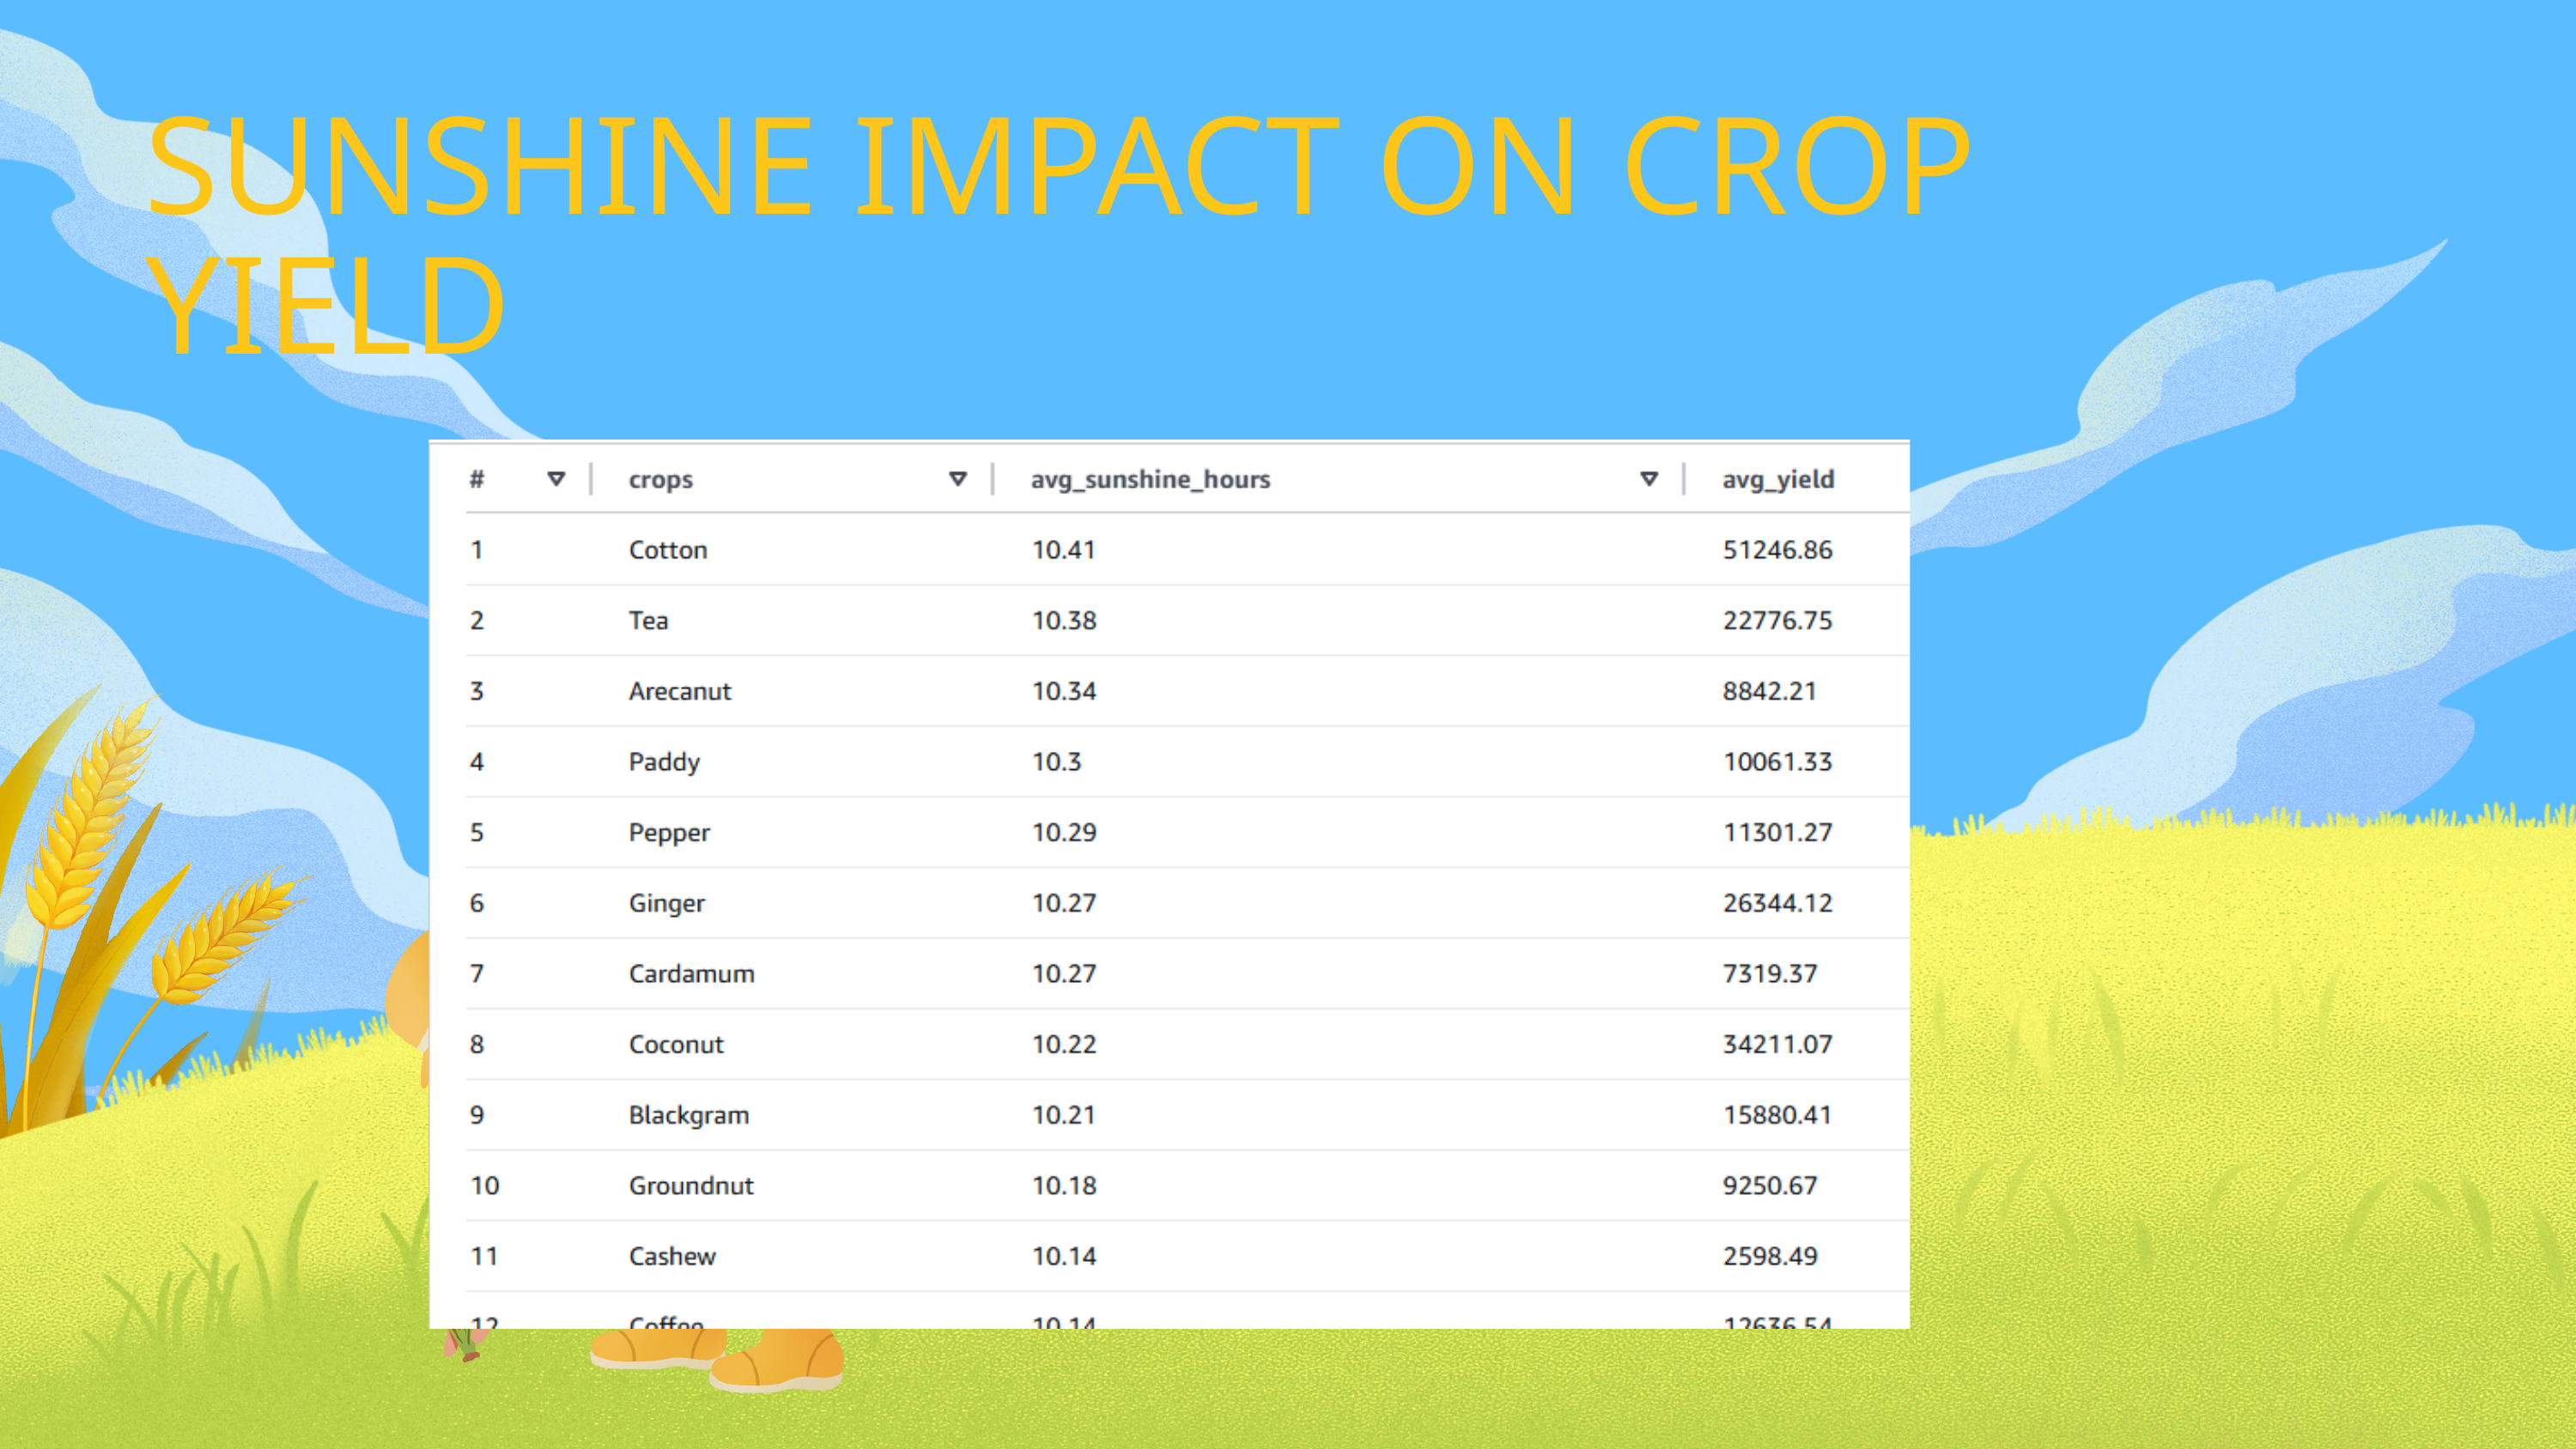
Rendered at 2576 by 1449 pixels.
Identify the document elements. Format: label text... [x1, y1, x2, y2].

text_box [0, 0, 2576, 800]
text_box [0, 683, 428, 800]
text_box [0, 800, 2576, 1449]
text_box [428, 440, 1911, 1329]
text_box [385, 847, 879, 1393]
text_box SUNSHINE IMPACT ON CROP YIELD [144, 102, 2285, 660]
